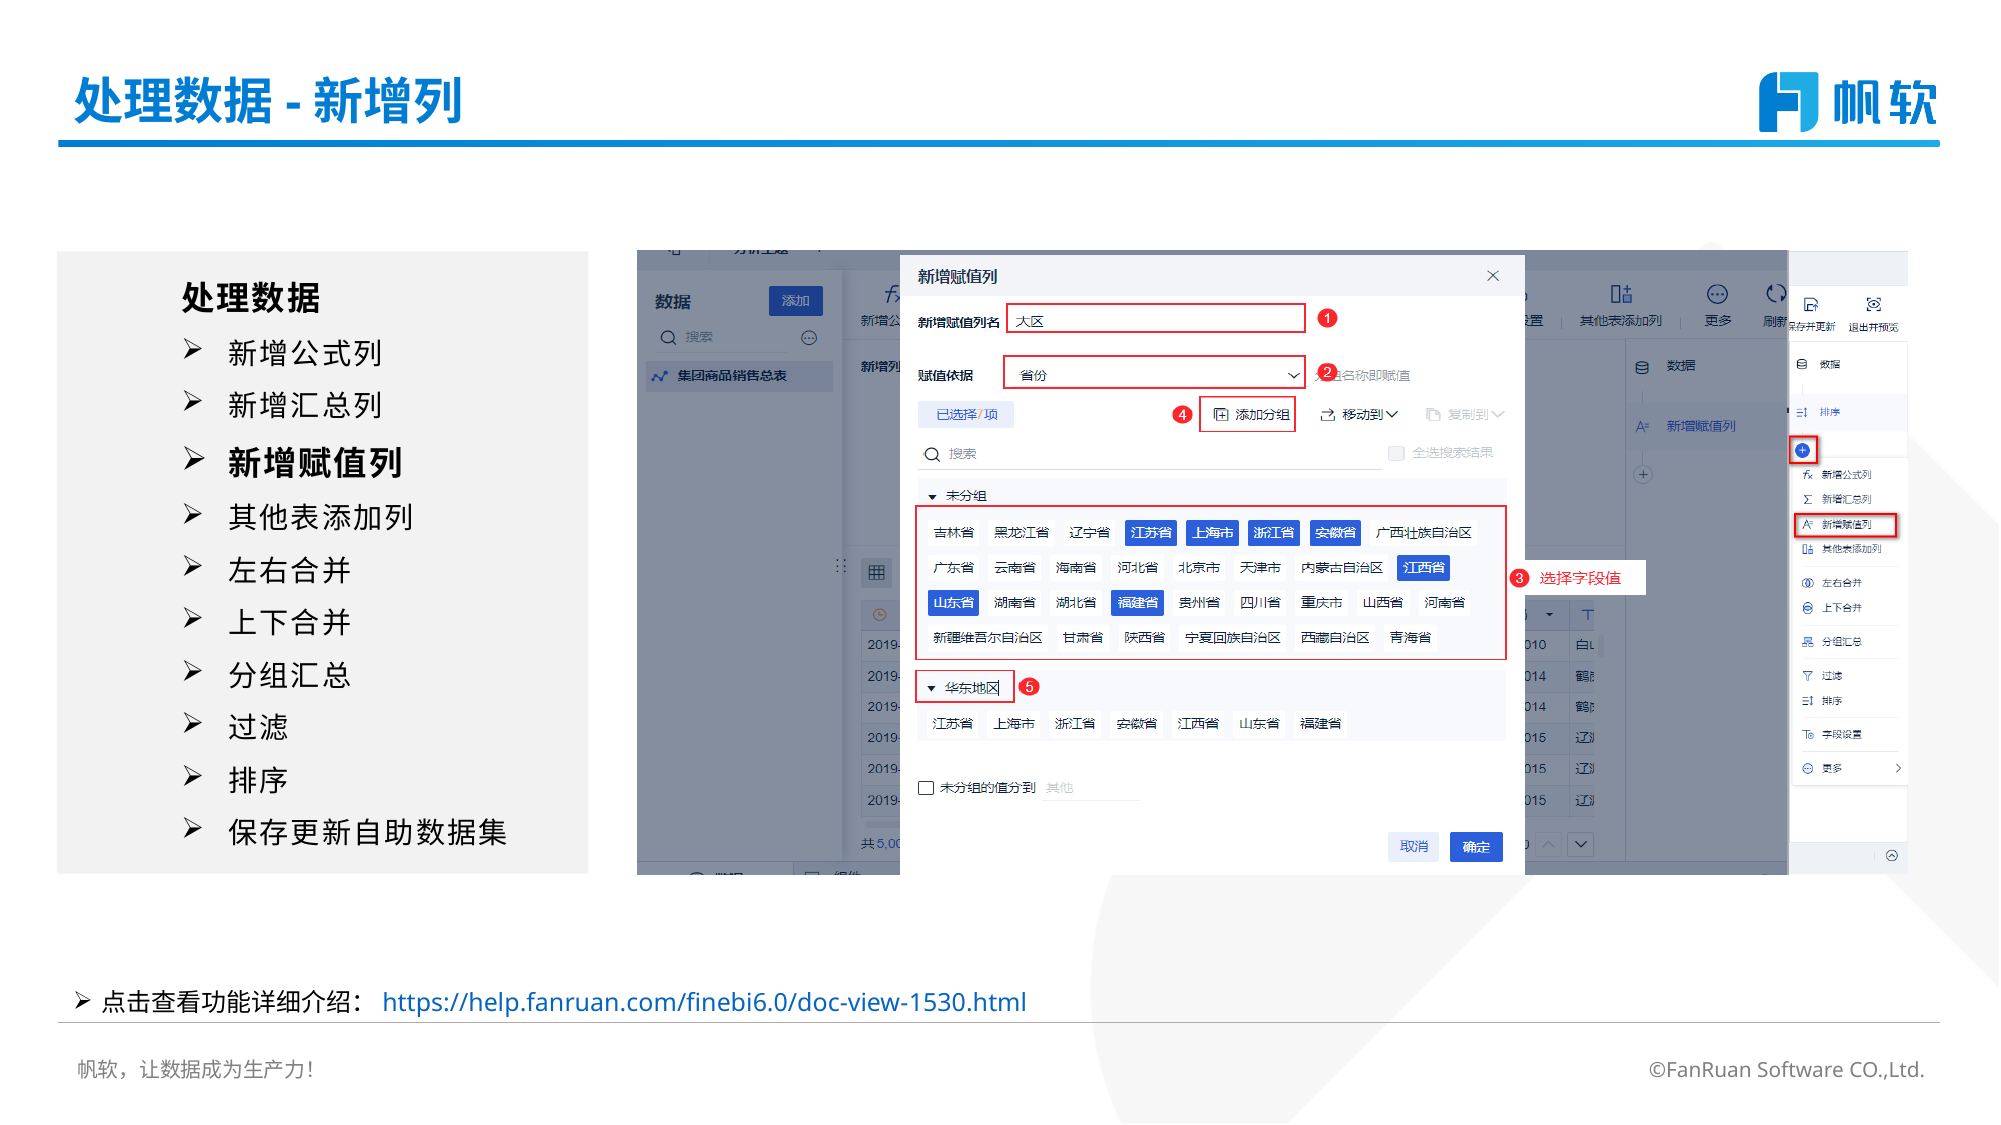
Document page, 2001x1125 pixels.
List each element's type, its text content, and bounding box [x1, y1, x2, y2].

text_box 处理数据 新增公式列 新增汇总列 新增赋值列 其他表添加列 左右合并 上下合并 分组汇总 过滤 排序 保存更新自助数据集 [91, 250, 554, 782]
title 处理数据-新增列 [58, 67, 1696, 139]
text_box [56, 250, 589, 875]
text_box 点击查看功能详细介绍：https://help.fanruan.com/finebi6.0/doc-view-1530.html [58, 978, 1831, 1028]
picture [0, 0, 1999, 1125]
